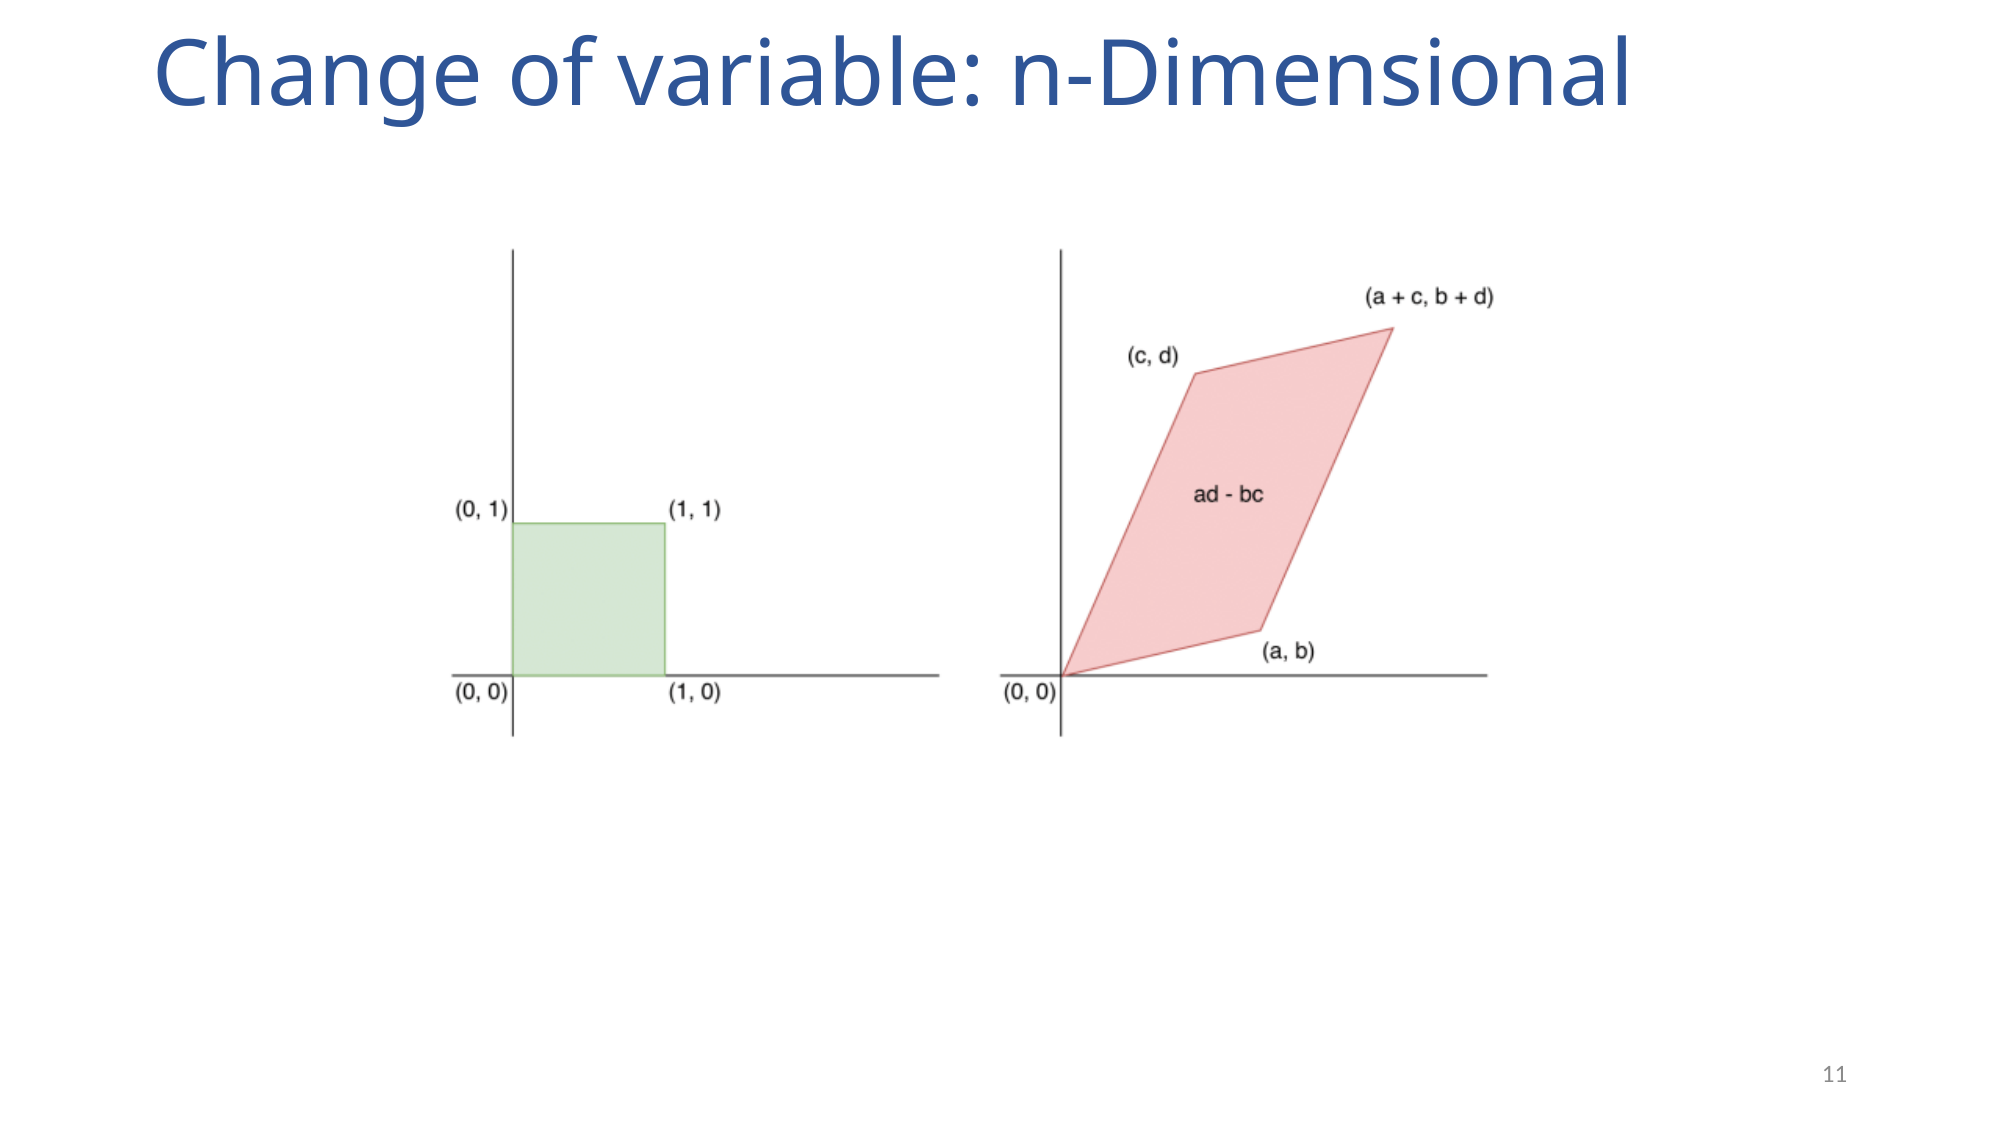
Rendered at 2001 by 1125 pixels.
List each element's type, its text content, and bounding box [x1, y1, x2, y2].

picture [403, 232, 1539, 765]
slide_number 11 [1412, 1042, 1863, 1103]
title Change of variable: n-Dimensional [137, 3, 1863, 149]
